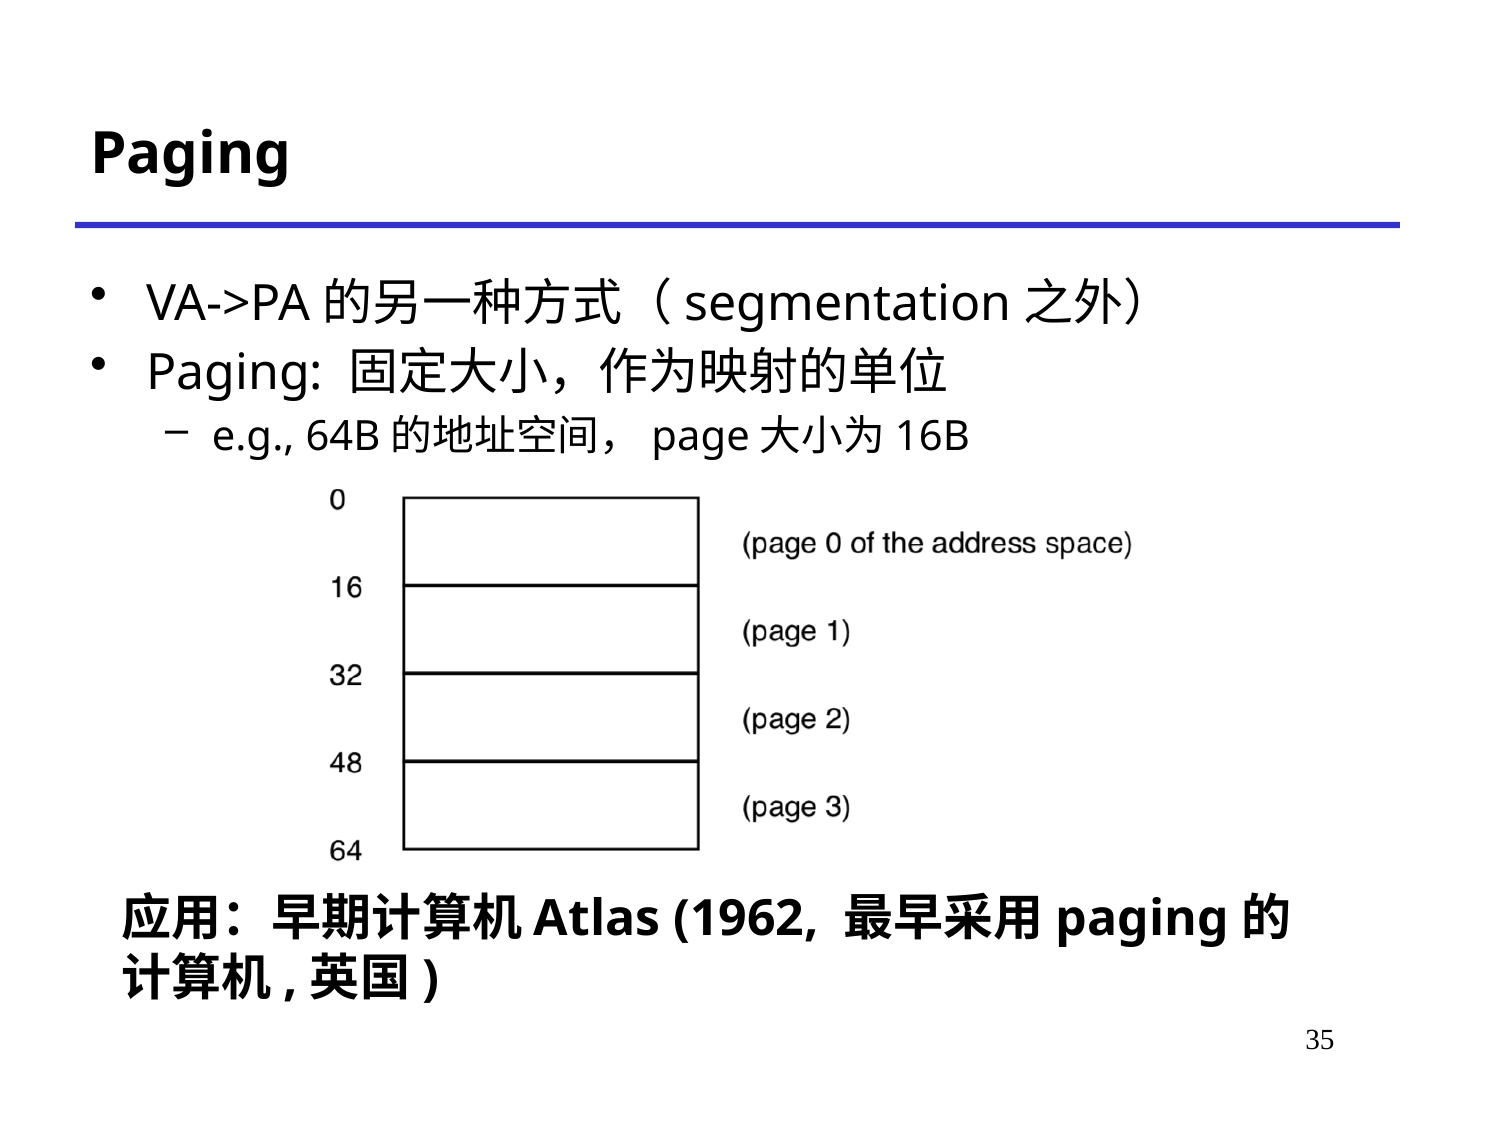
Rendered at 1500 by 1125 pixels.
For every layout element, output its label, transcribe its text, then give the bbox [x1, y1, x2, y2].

text_box 应用：早期计算机Atlas (1962, 最早采用paging的计算机,英国) [107, 878, 1314, 1013]
slide_number 33 [1137, 1012, 1351, 1088]
list VA->PA的另一种方式（segmentation之外） Paging: 固定大小，作为映射的单位 e.g., 64B的地址空间，page大小为16B [75, 262, 1438, 988]
picture [302, 465, 1138, 874]
title Paging [75, 75, 1400, 225]
